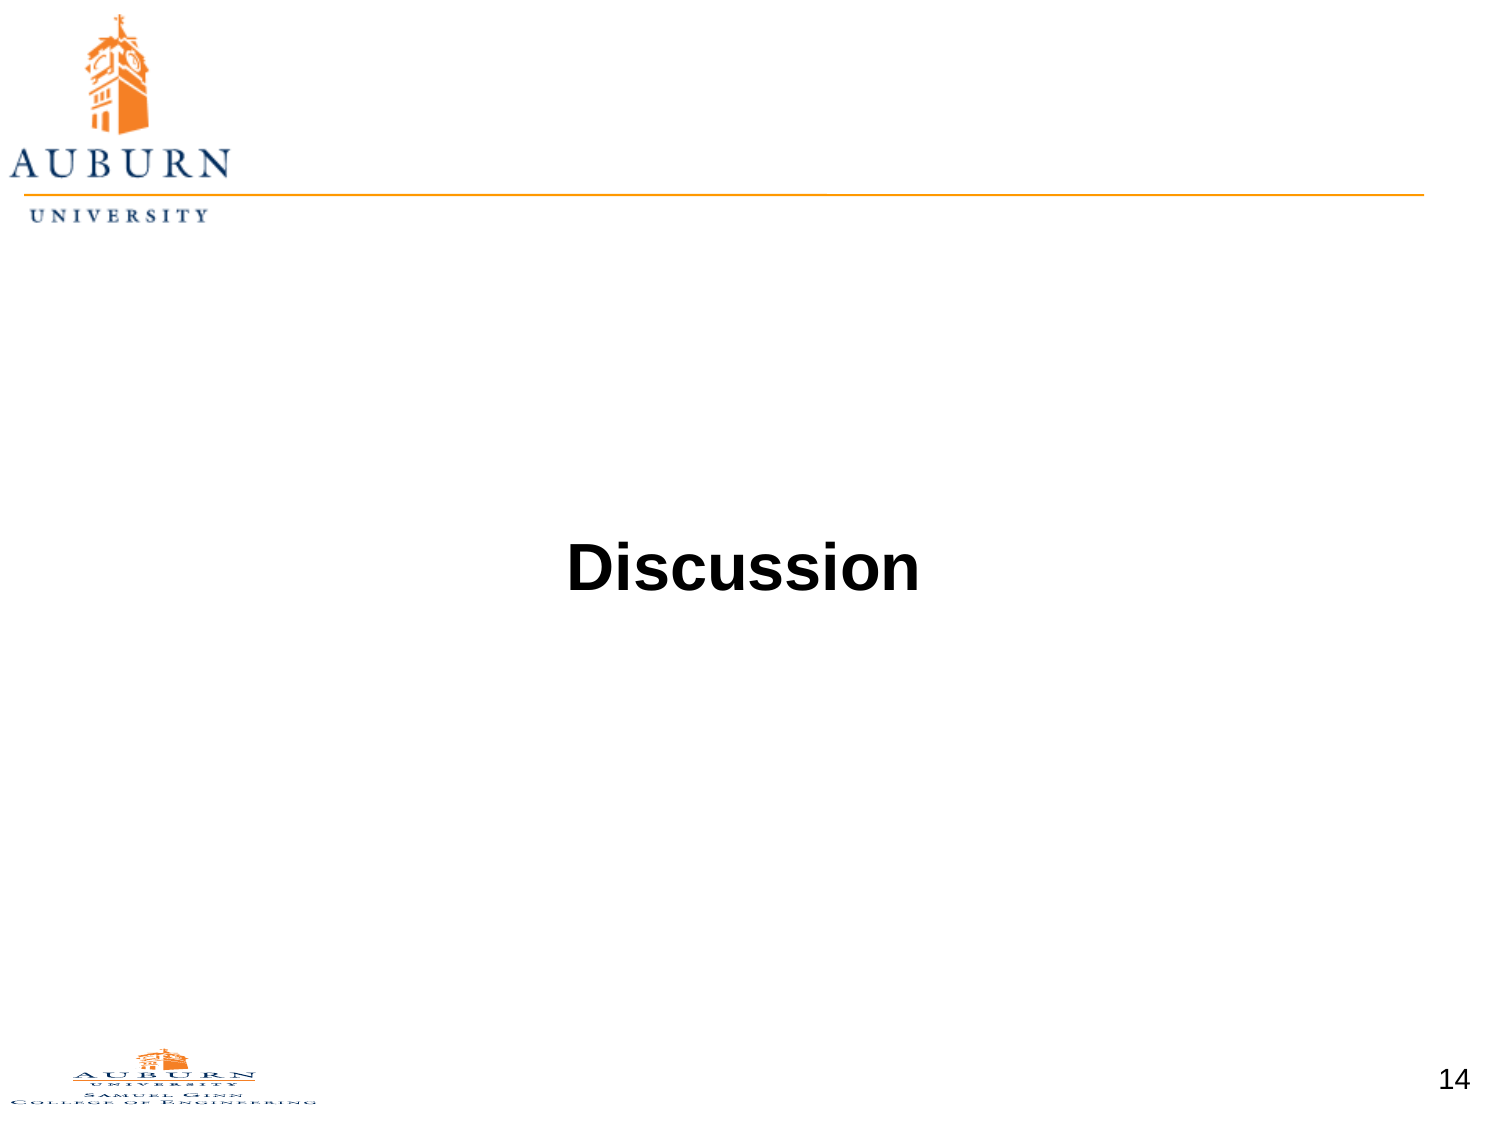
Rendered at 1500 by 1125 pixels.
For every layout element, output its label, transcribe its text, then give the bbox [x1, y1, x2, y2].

title Discussion [303, 506, 1185, 620]
picture [0, 14, 238, 237]
slide_number 14 [1135, 1052, 1487, 1125]
